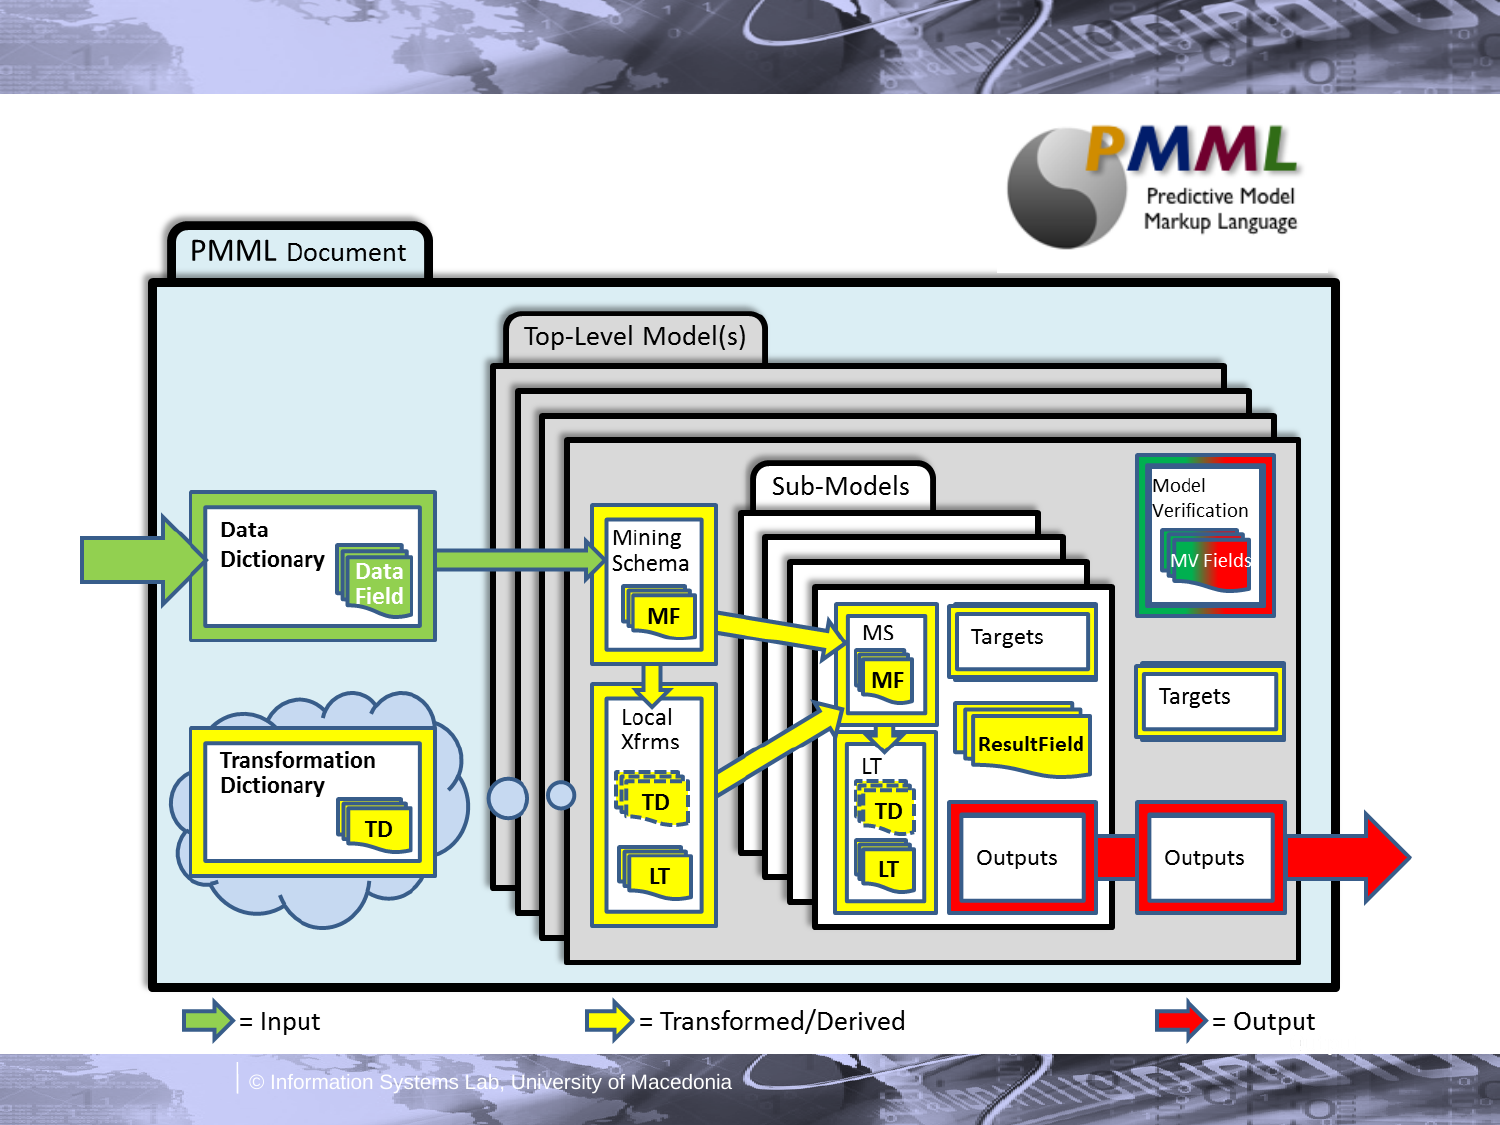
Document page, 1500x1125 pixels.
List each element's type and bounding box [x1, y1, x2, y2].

picture [79, 94, 1412, 1073]
